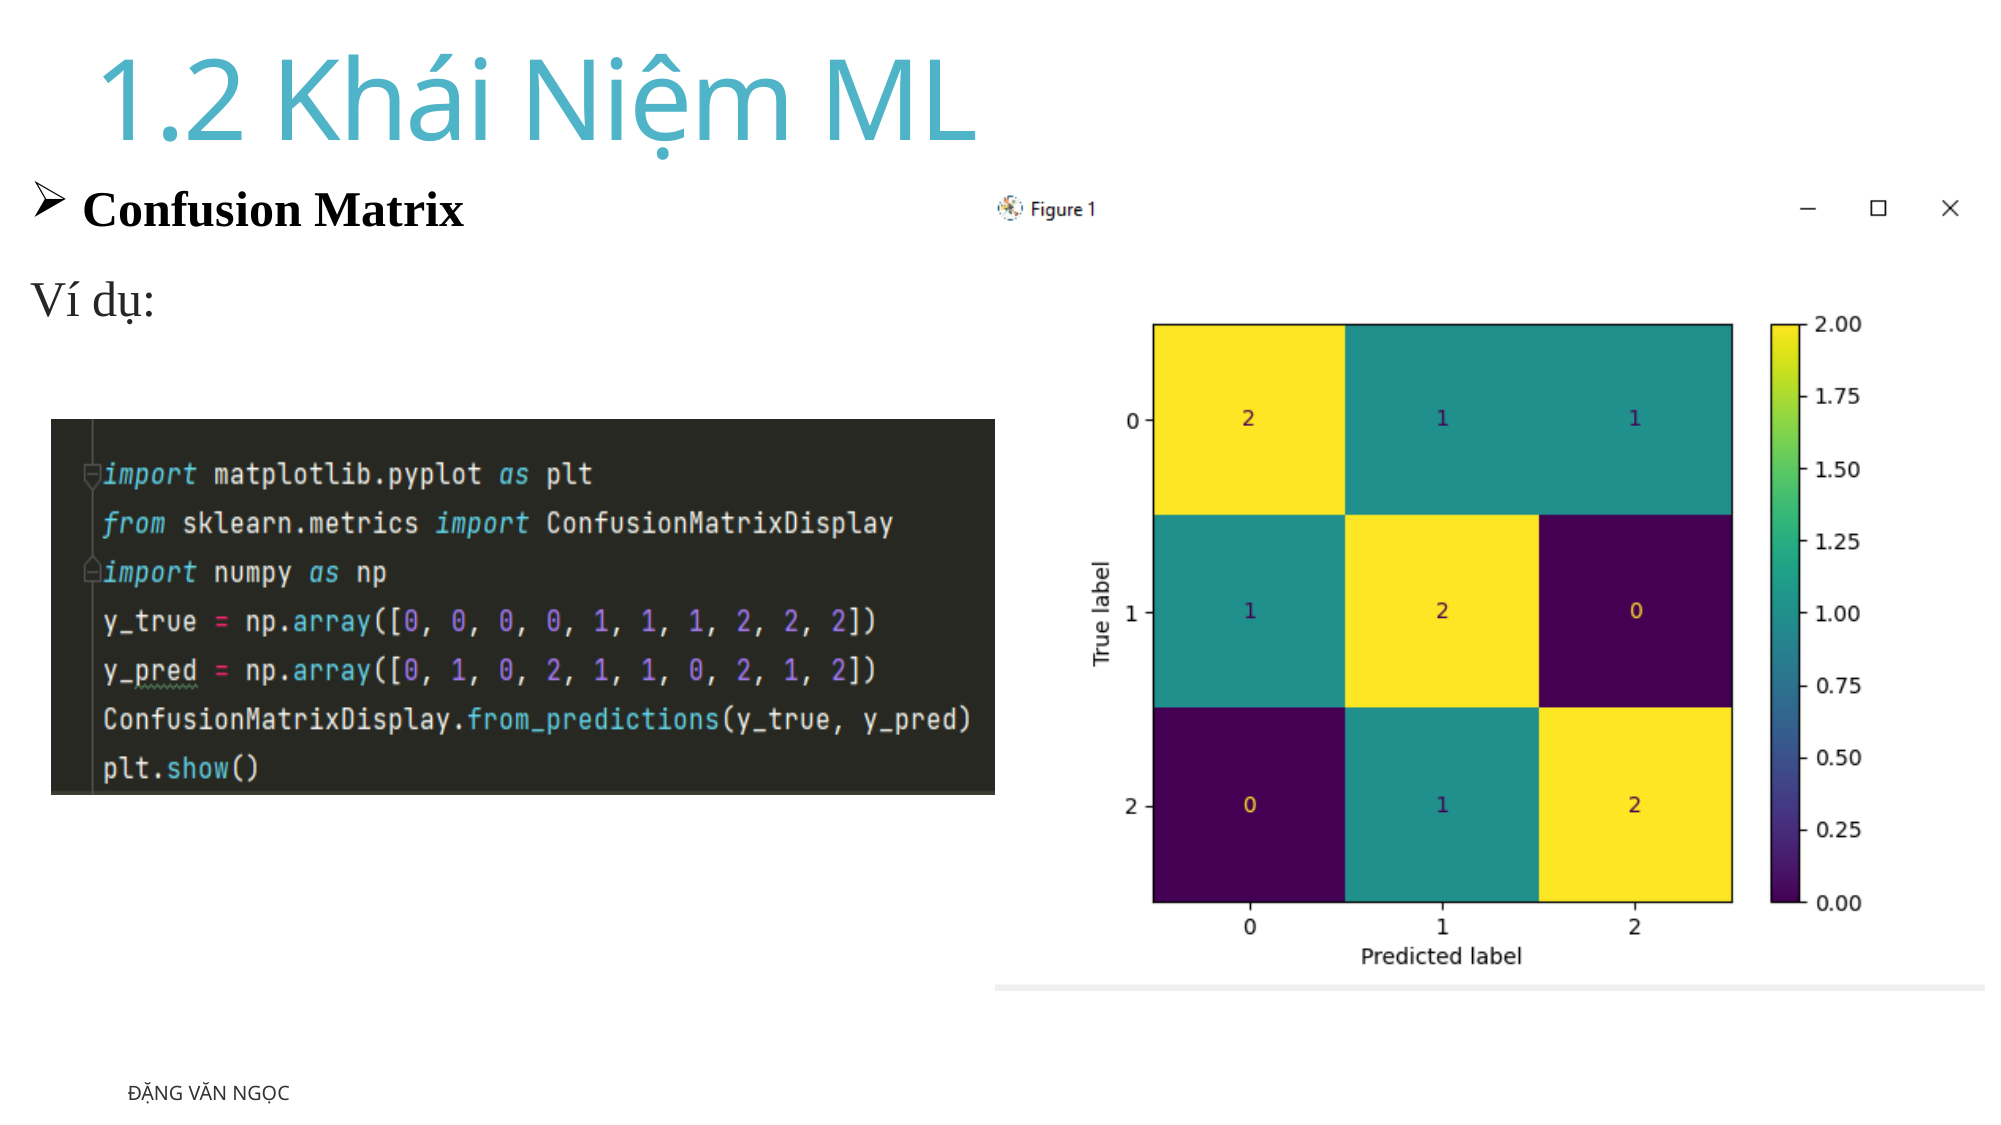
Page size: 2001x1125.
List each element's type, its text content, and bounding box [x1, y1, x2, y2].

list Confusion Matrix Ví dụ: [15, 138, 1171, 1076]
title 1.2 Khái Niệm ML [78, 22, 1846, 188]
footer Đặng Văn Ngọc [112, 1075, 938, 1113]
picture [51, 188, 1986, 991]
